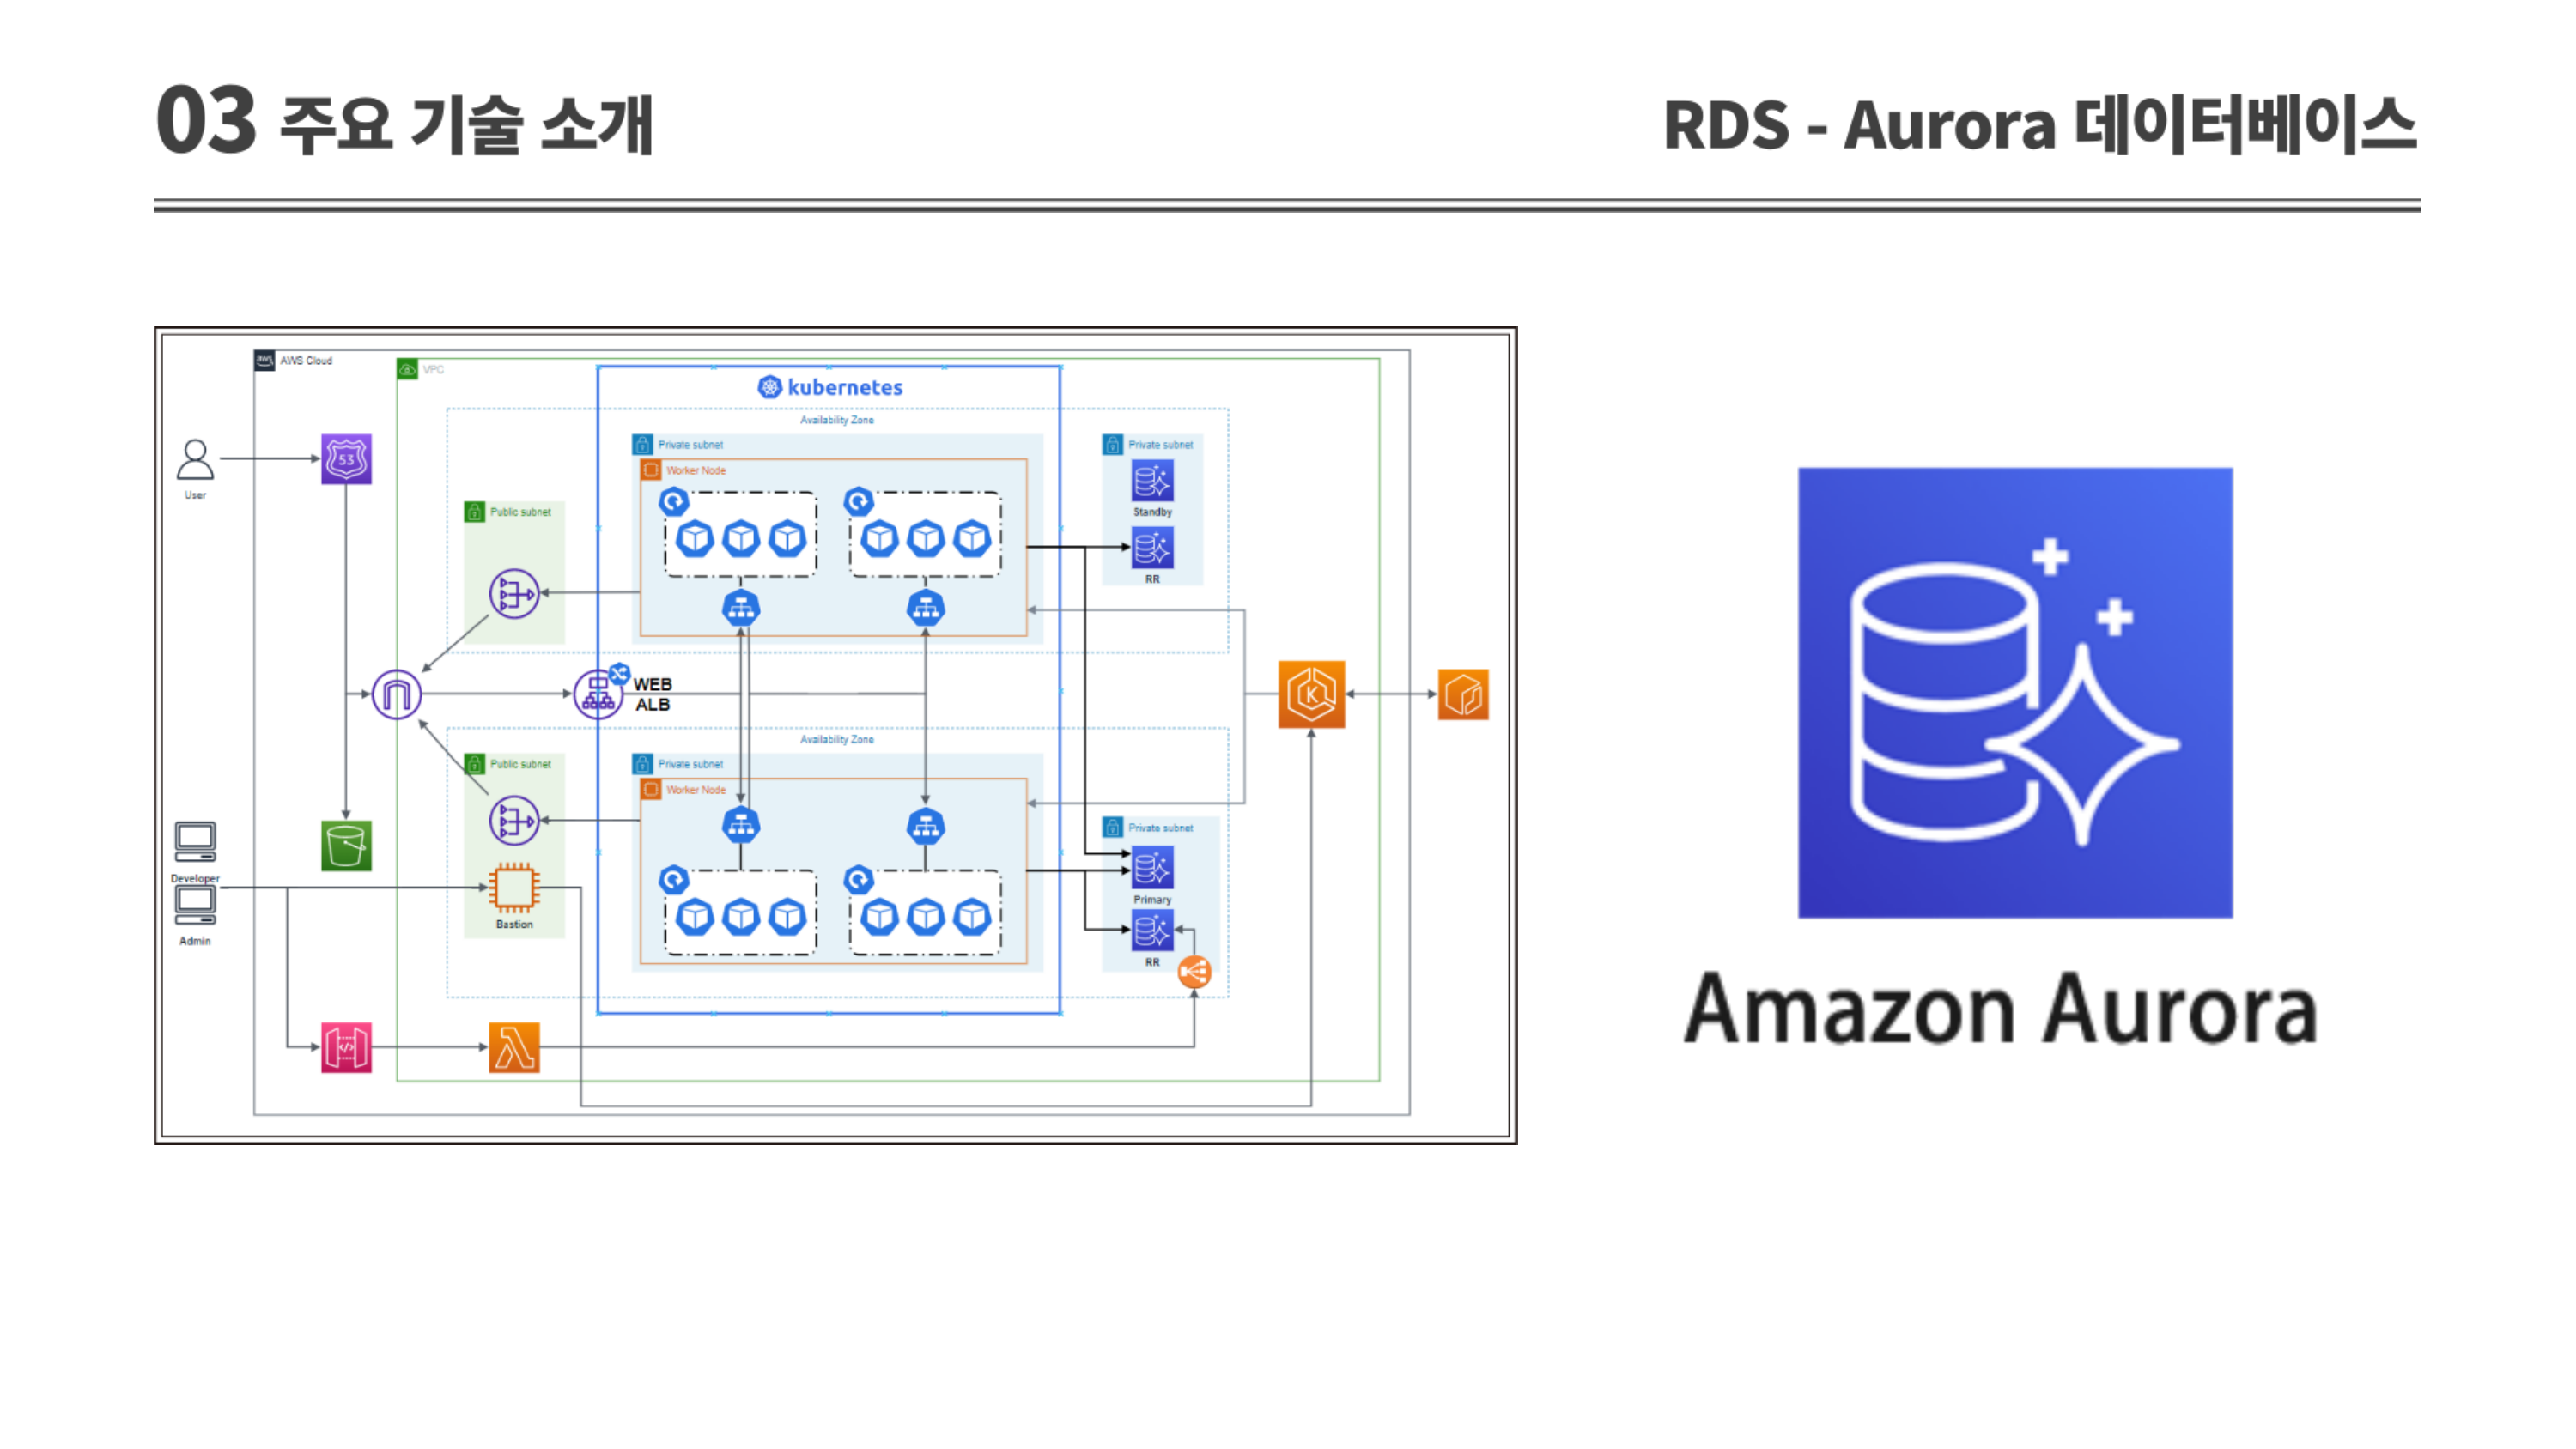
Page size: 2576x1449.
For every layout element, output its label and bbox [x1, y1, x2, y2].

text_box [154, 198, 2422, 213]
picture [1652, 68, 2448, 186]
picture [140, 41, 684, 202]
text_box [1433, 433, 2576, 1095]
text_box [154, 326, 1518, 1145]
